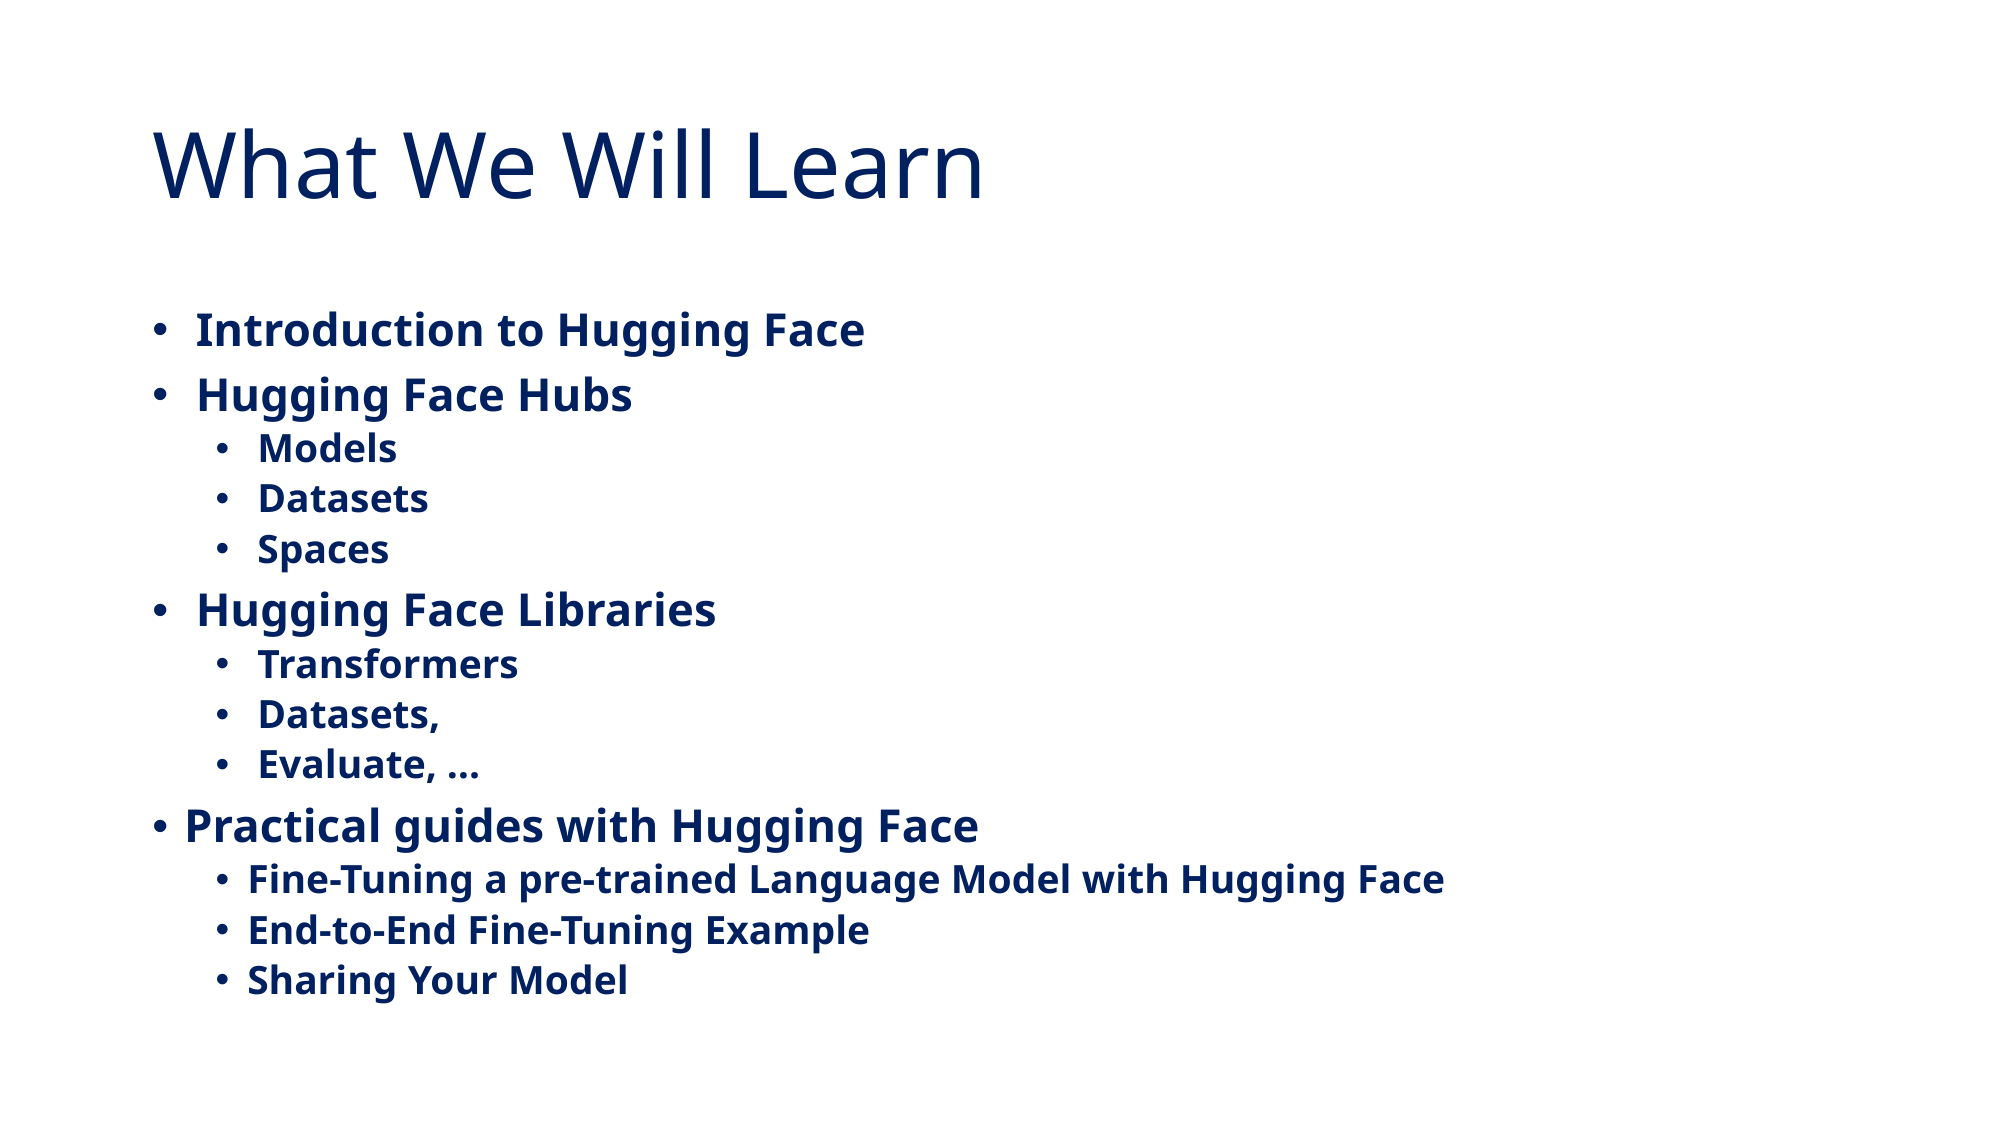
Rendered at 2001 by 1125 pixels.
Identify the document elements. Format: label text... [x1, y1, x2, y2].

list Introduction to Hugging Face Hugging Face Hubs Models Datasets Spaces Hugging Face Libraries Transformers Datasets, Evaluate, … Practical guides with Hugging Face Fine-Tuning a pre-trained Language Model with Hugging Face End-to-End Fine-Tuning Example Sharing Your Model [137, 299, 1863, 1014]
title What We Will Learn [137, 59, 1863, 278]
